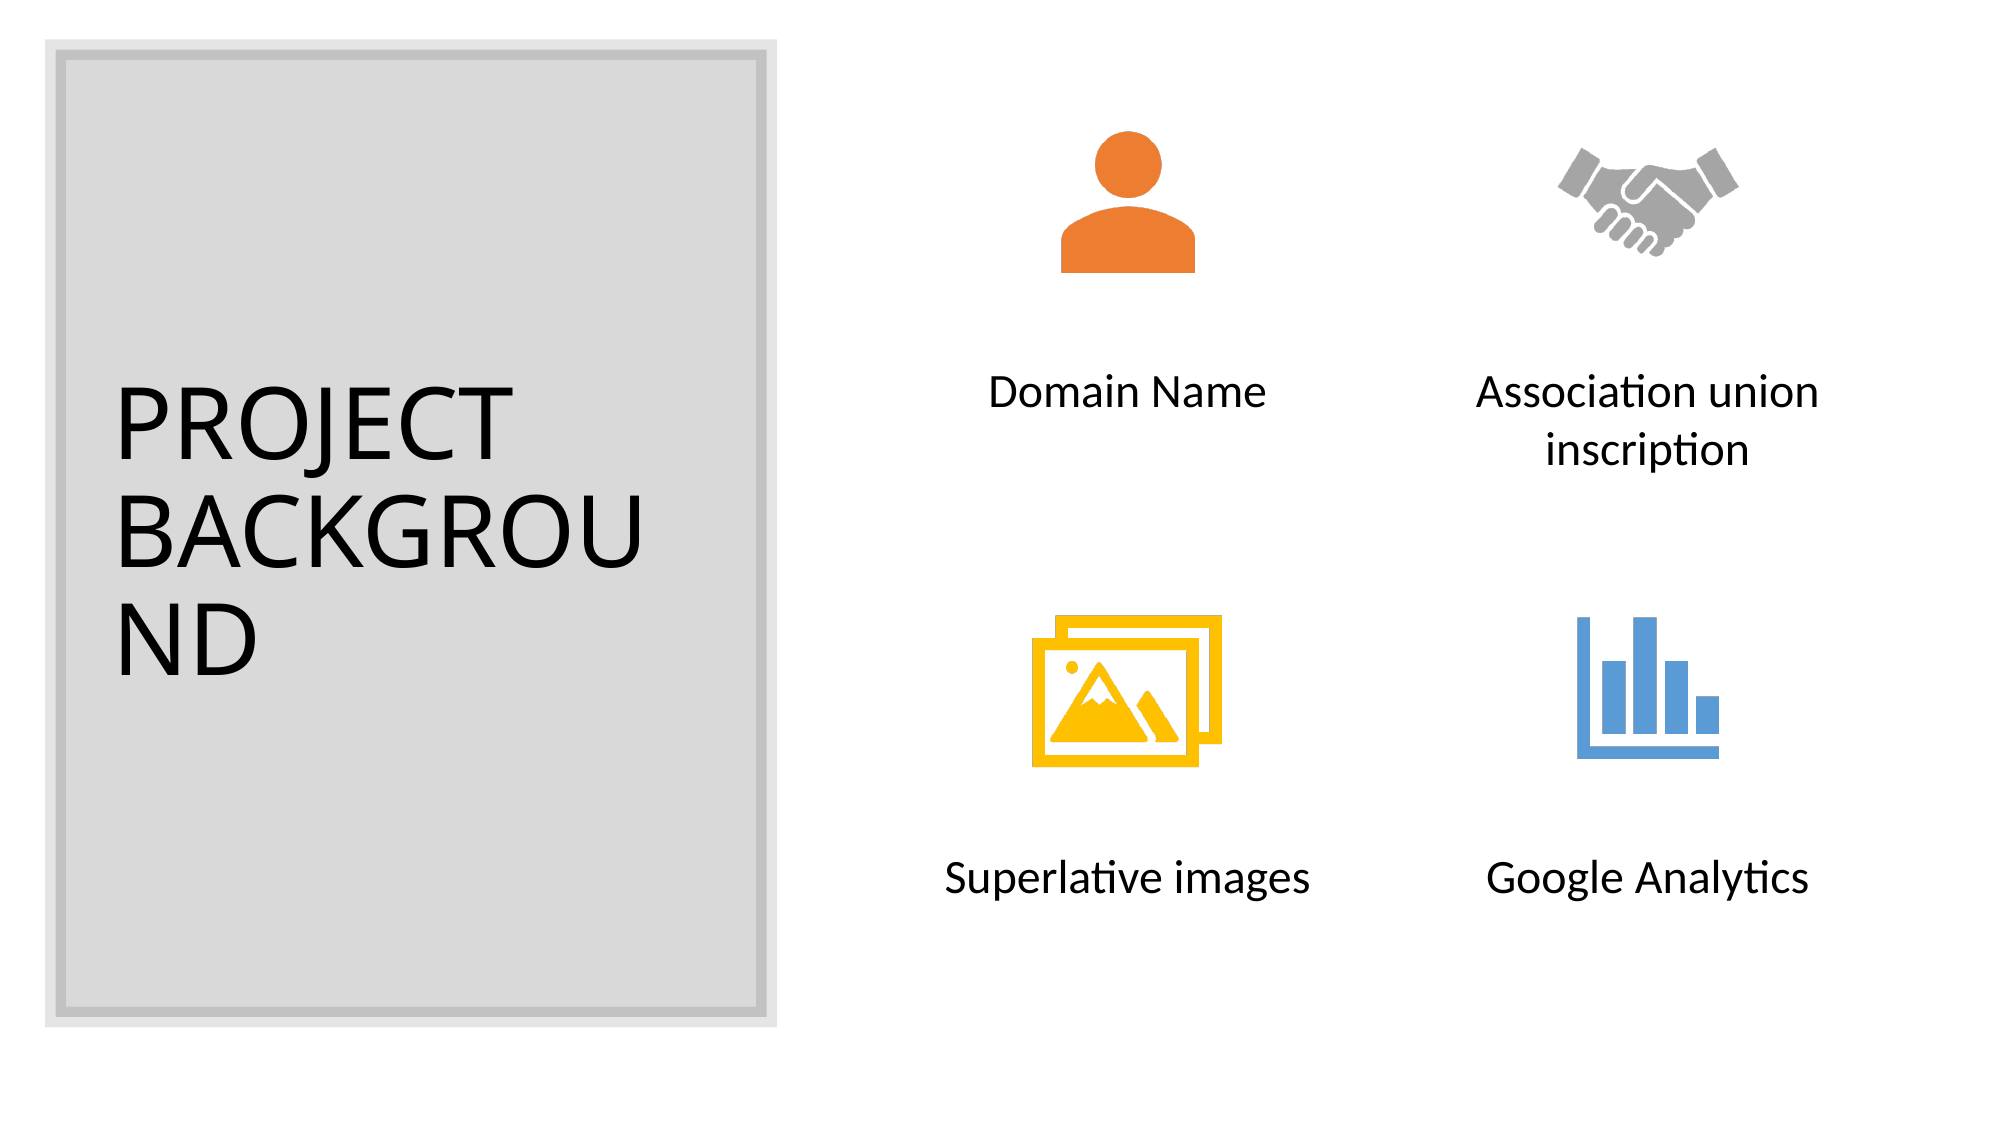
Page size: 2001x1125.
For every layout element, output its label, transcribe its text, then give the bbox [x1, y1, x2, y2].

title PROJECT BACKGROUND [97, 104, 722, 967]
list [847, 49, 1929, 1018]
text_box [54, 49, 768, 1018]
